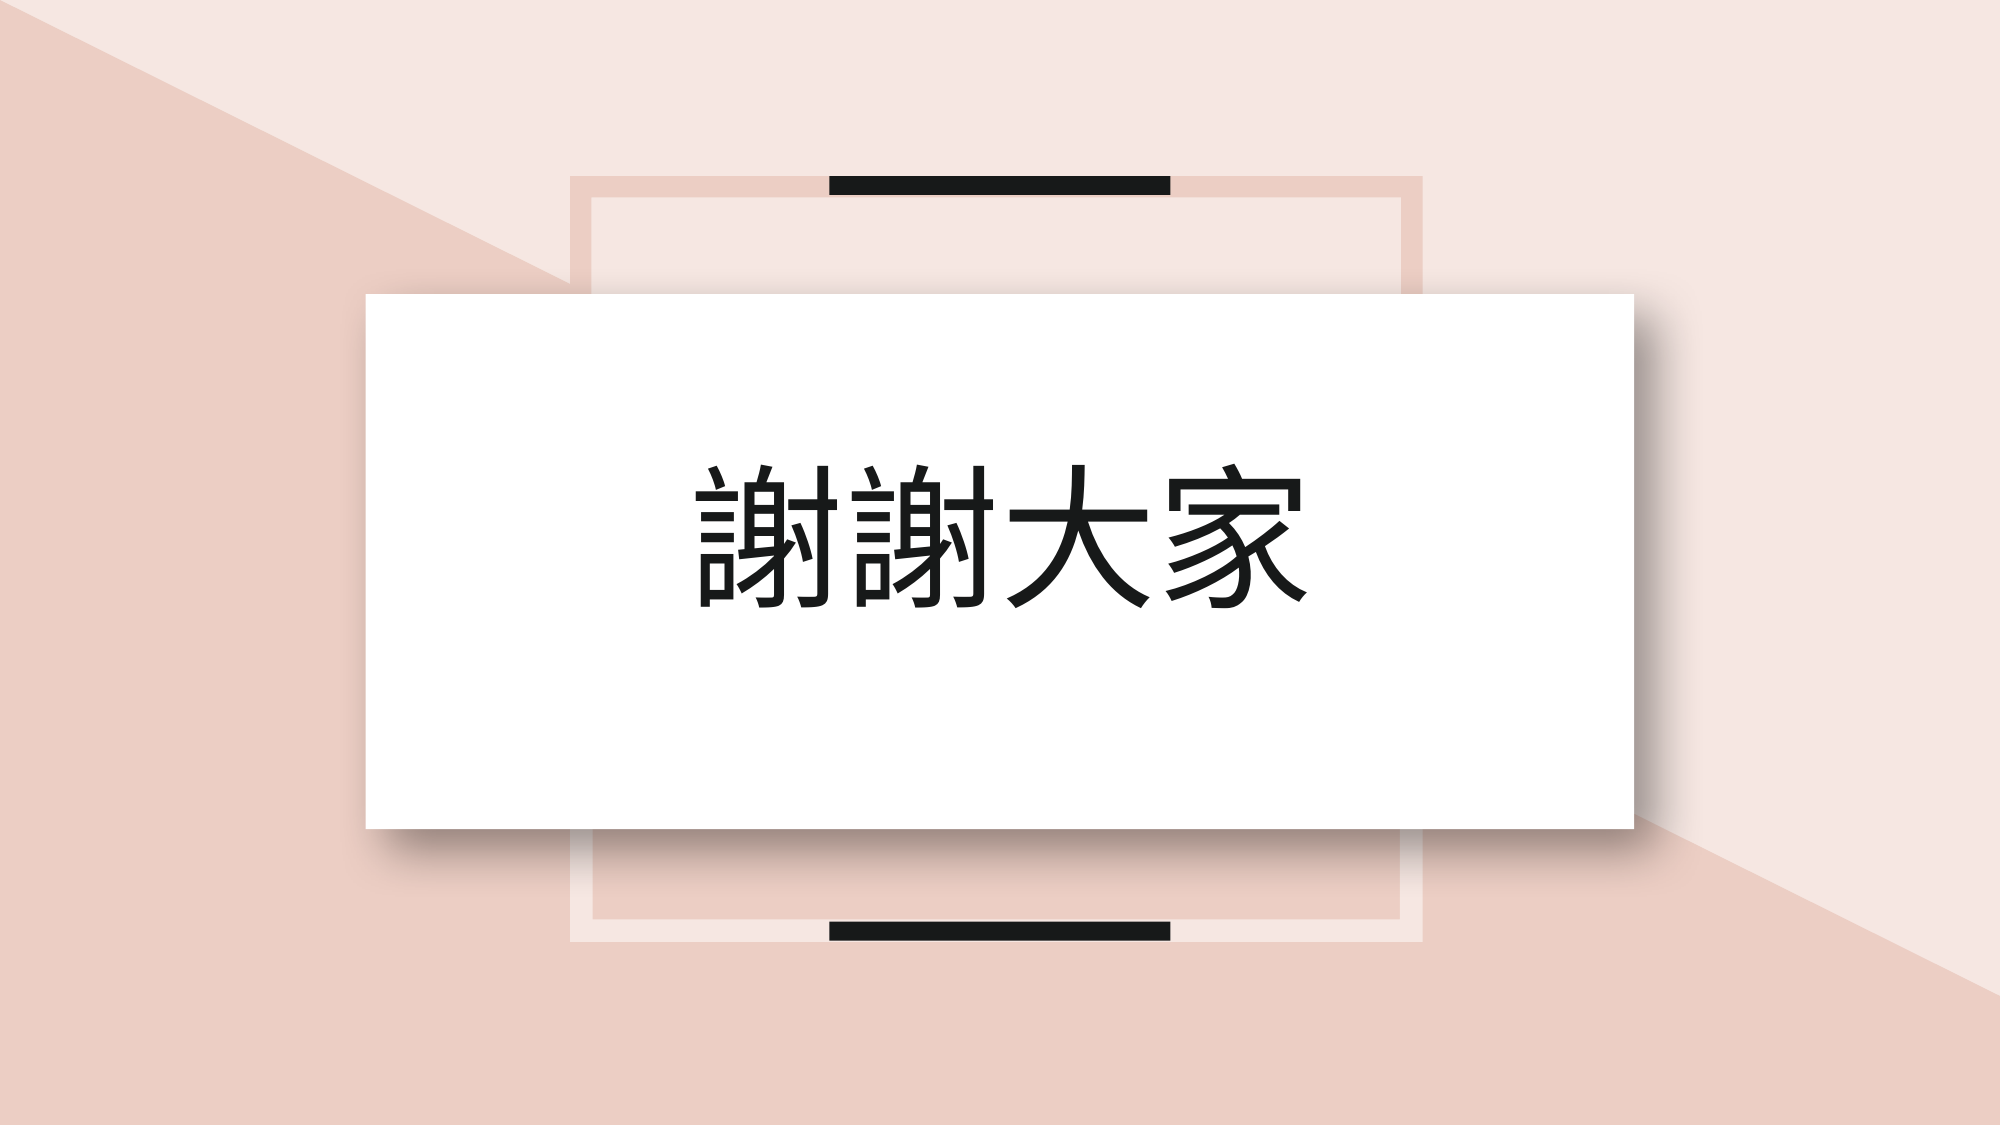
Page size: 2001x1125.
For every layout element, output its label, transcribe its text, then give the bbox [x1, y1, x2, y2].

text_box 謝謝大家 [445, 433, 1555, 636]
text_box [569, 885, 1424, 943]
text_box [828, 921, 1172, 942]
text_box [0, 0, 2000, 1125]
text_box [828, 175, 1172, 196]
text_box [569, 175, 1424, 281]
text_box [365, 293, 1635, 830]
